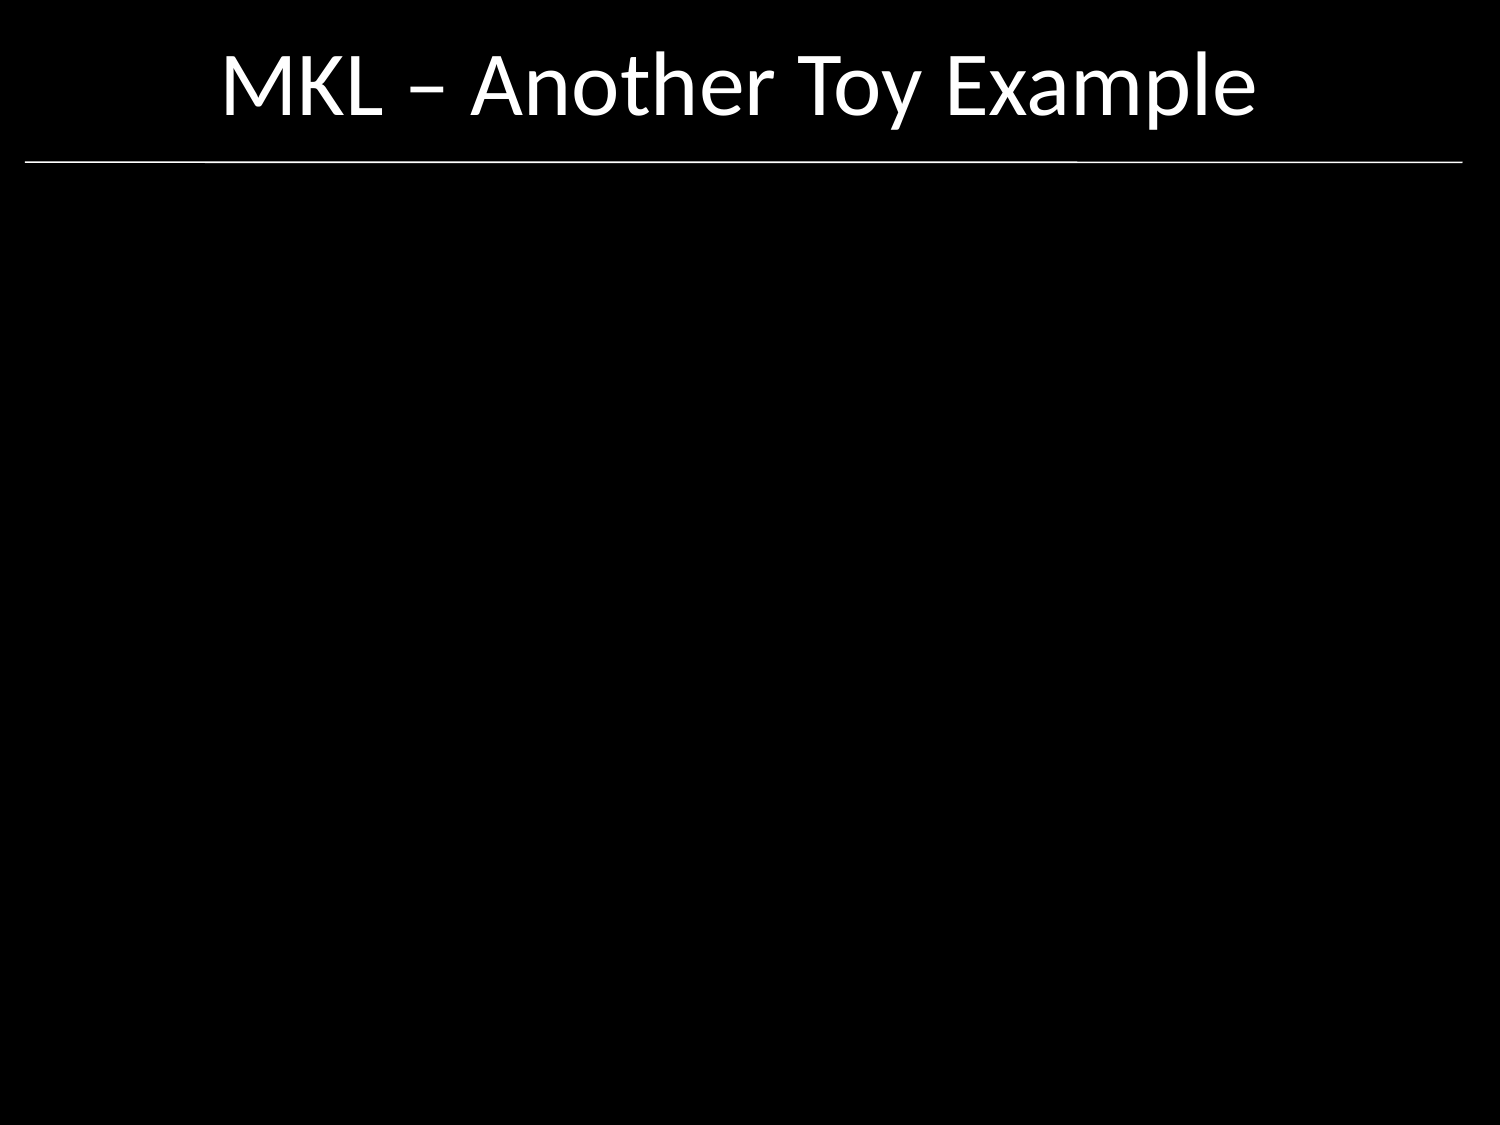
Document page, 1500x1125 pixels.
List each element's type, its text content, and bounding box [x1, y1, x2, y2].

title MKL – Another Toy Example [0, 14, 1500, 144]
